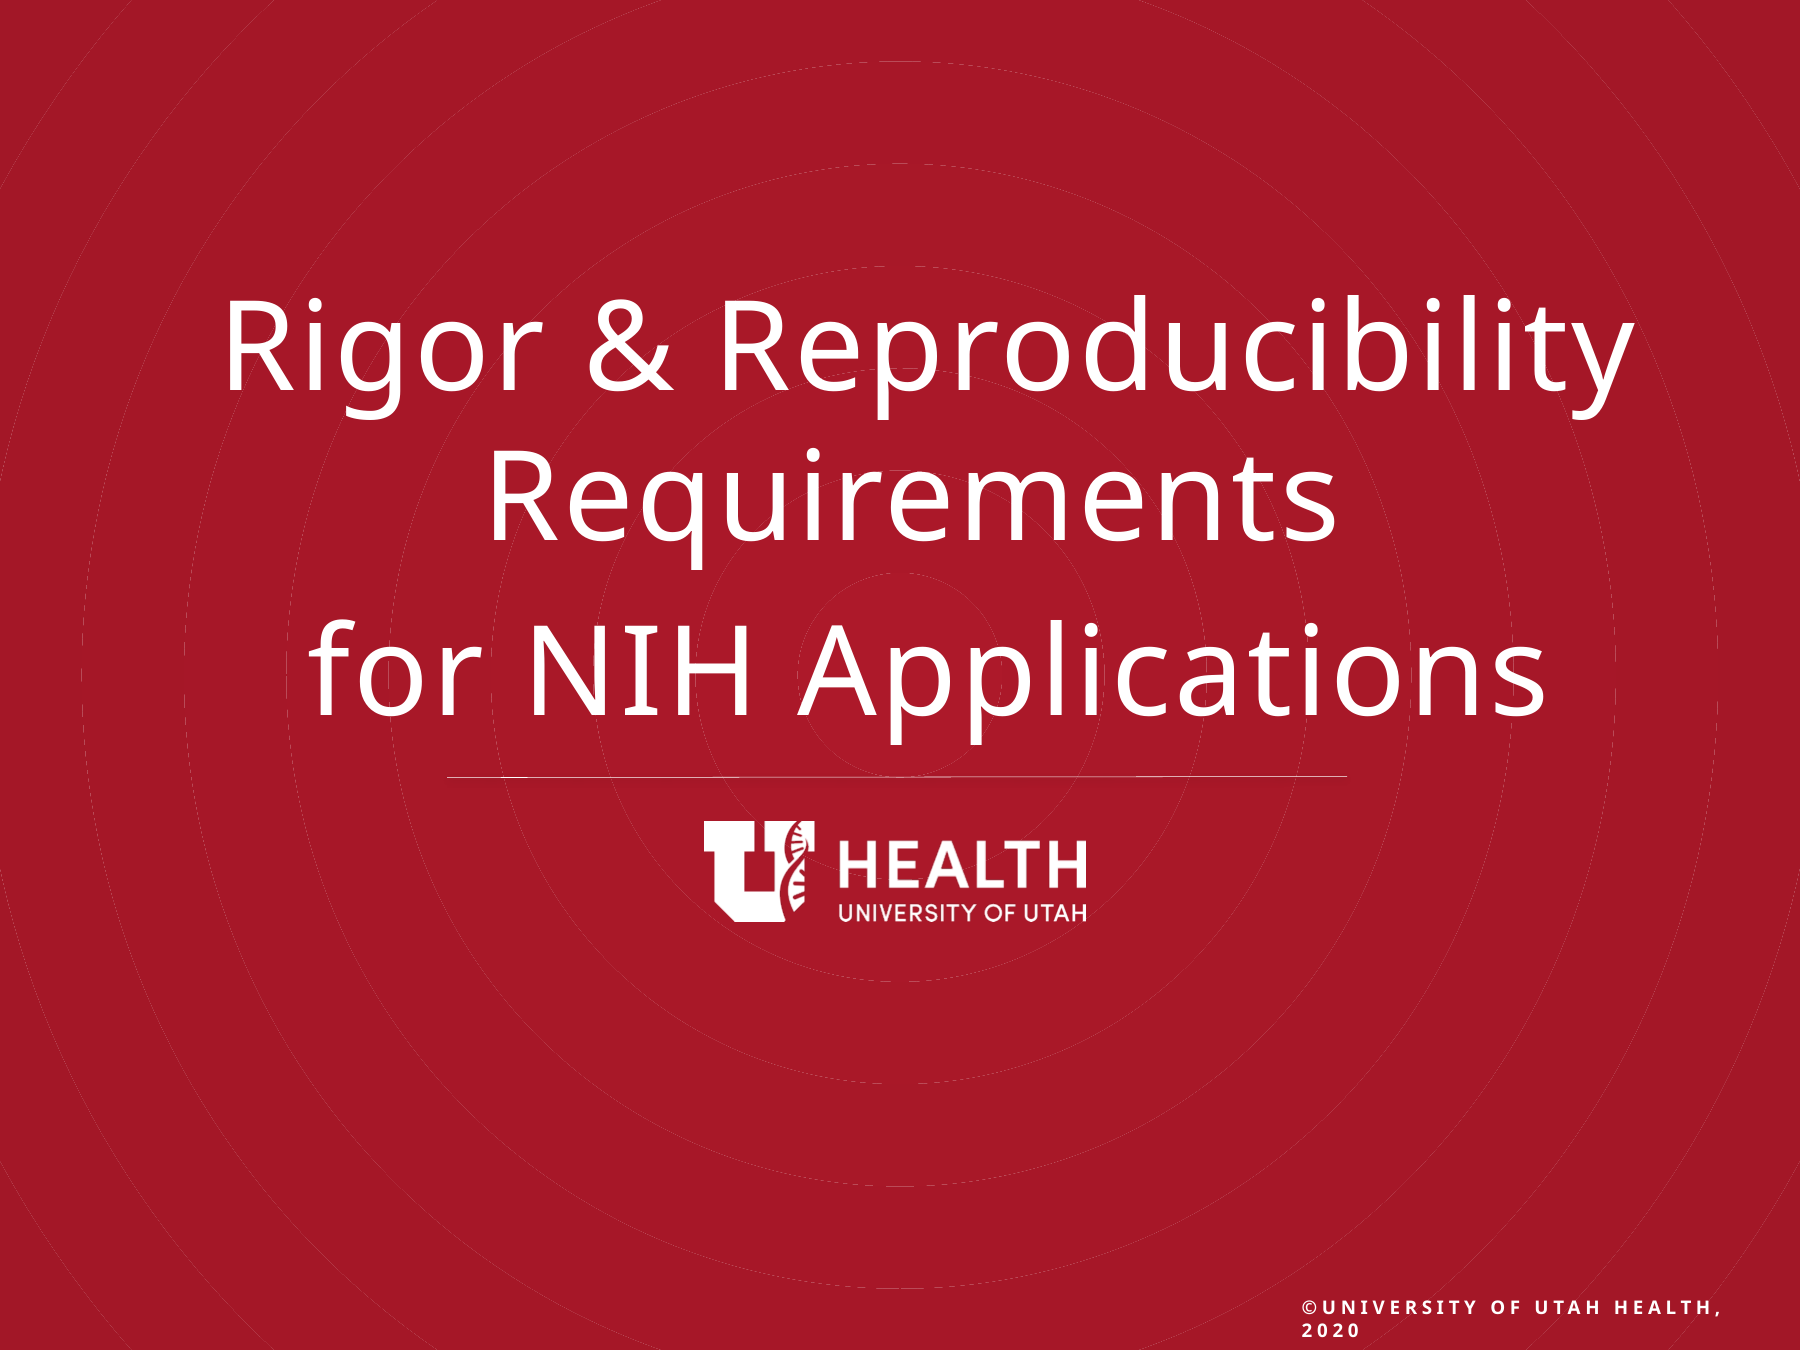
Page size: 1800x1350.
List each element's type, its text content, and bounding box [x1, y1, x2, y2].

list Rigor & Reproducibility Requirements for NIH Applications [156, 258, 1704, 603]
picture [704, 821, 1086, 922]
